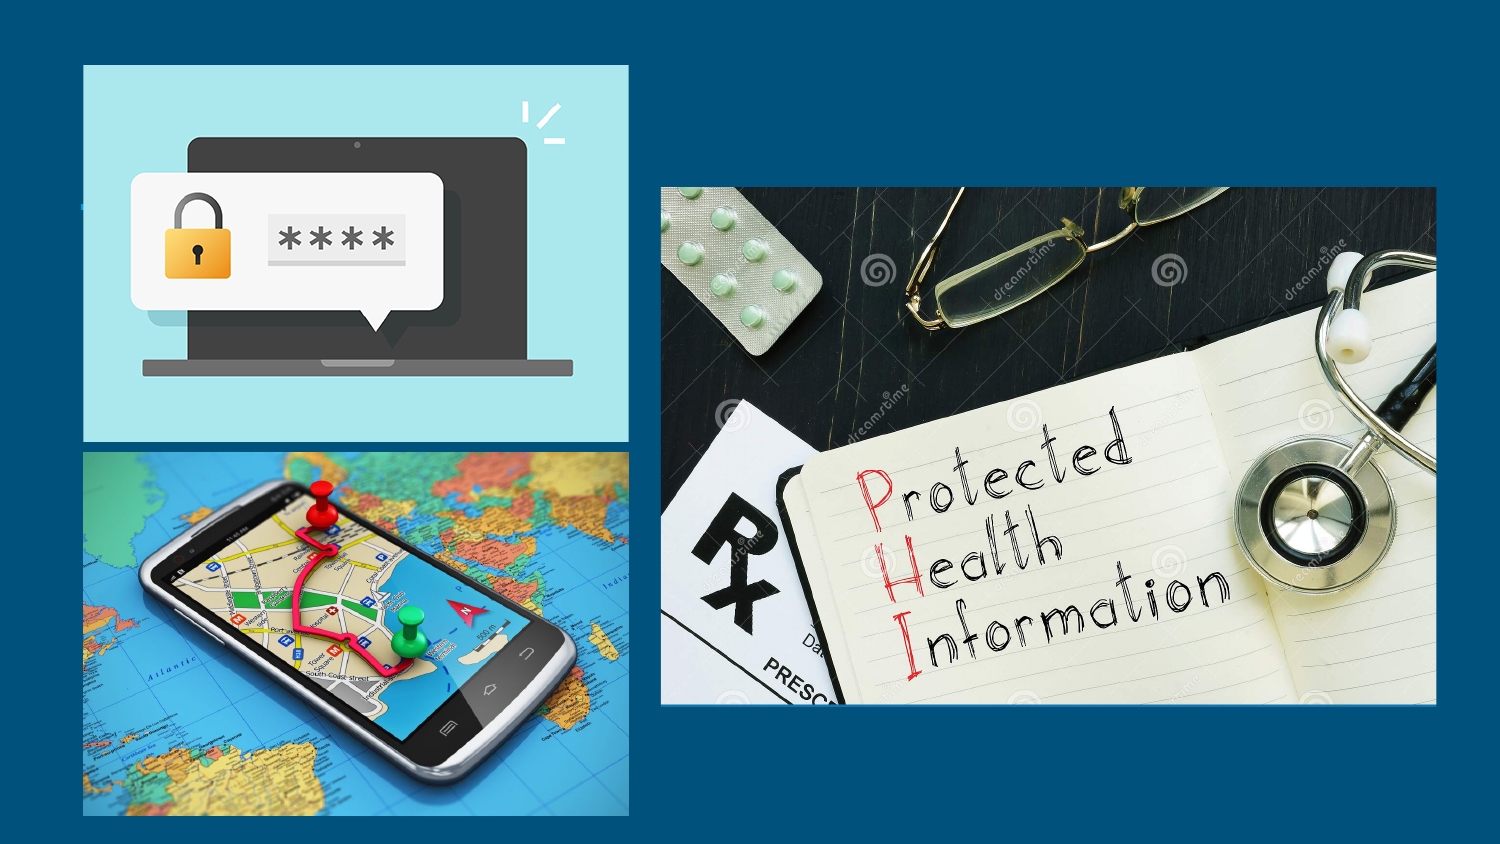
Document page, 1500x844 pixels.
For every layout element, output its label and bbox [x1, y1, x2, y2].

picture [661, 188, 1436, 706]
picture [84, 66, 628, 441]
picture [84, 453, 628, 815]
